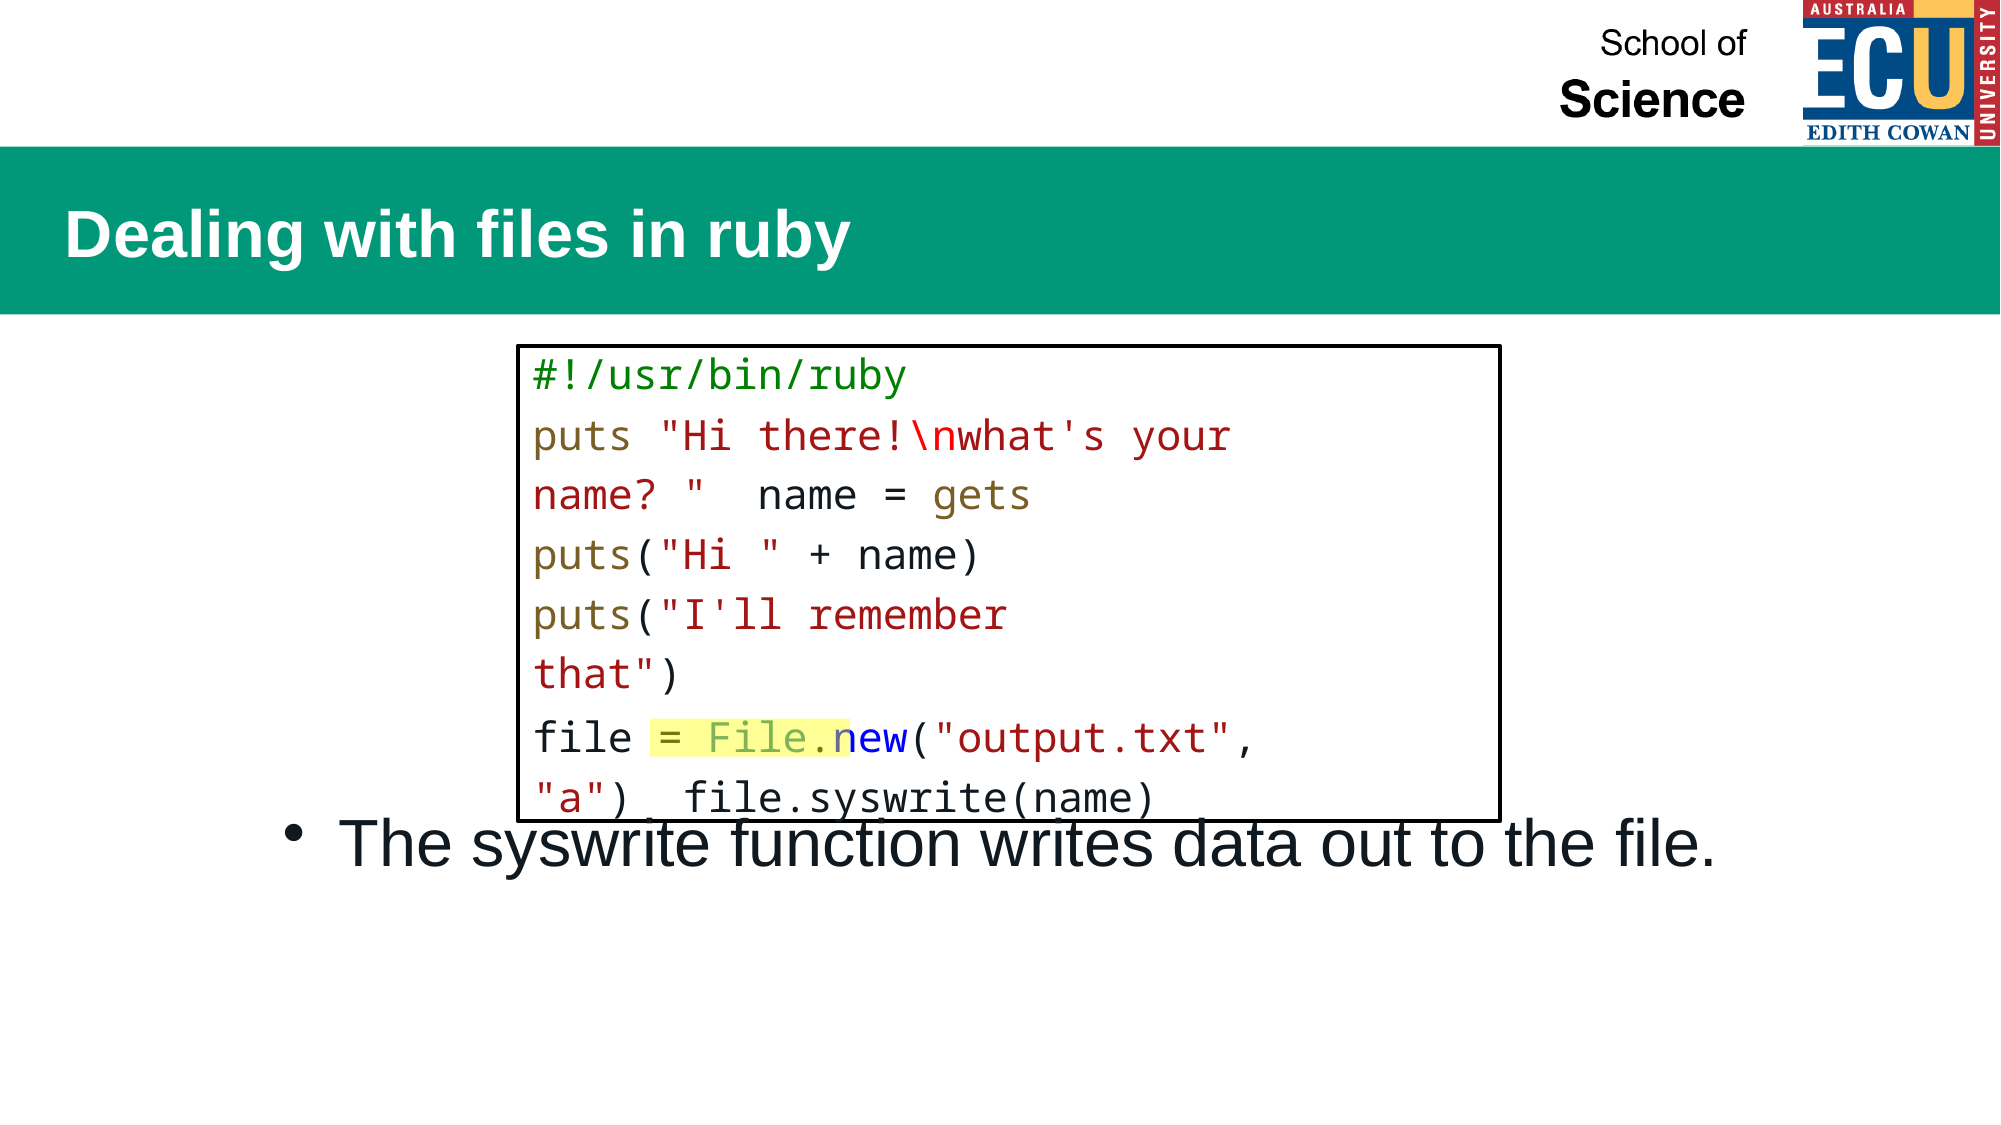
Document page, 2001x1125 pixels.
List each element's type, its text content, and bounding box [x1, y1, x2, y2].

title Dealing with files in ruby [62, 134, 1938, 325]
text_box [650, 718, 851, 757]
text_box #!/usr/bin/ruby puts "Hi there!\nwhat's your name? " name = gets puts("Hi " + name) puts("I'll remember that") file = File.new("output.txt", "a") file.syswrite(name) [517, 345, 1500, 798]
text_box The syswrite function writes data out to the file. [280, 798, 1725, 881]
picture [1560, 0, 2000, 146]
